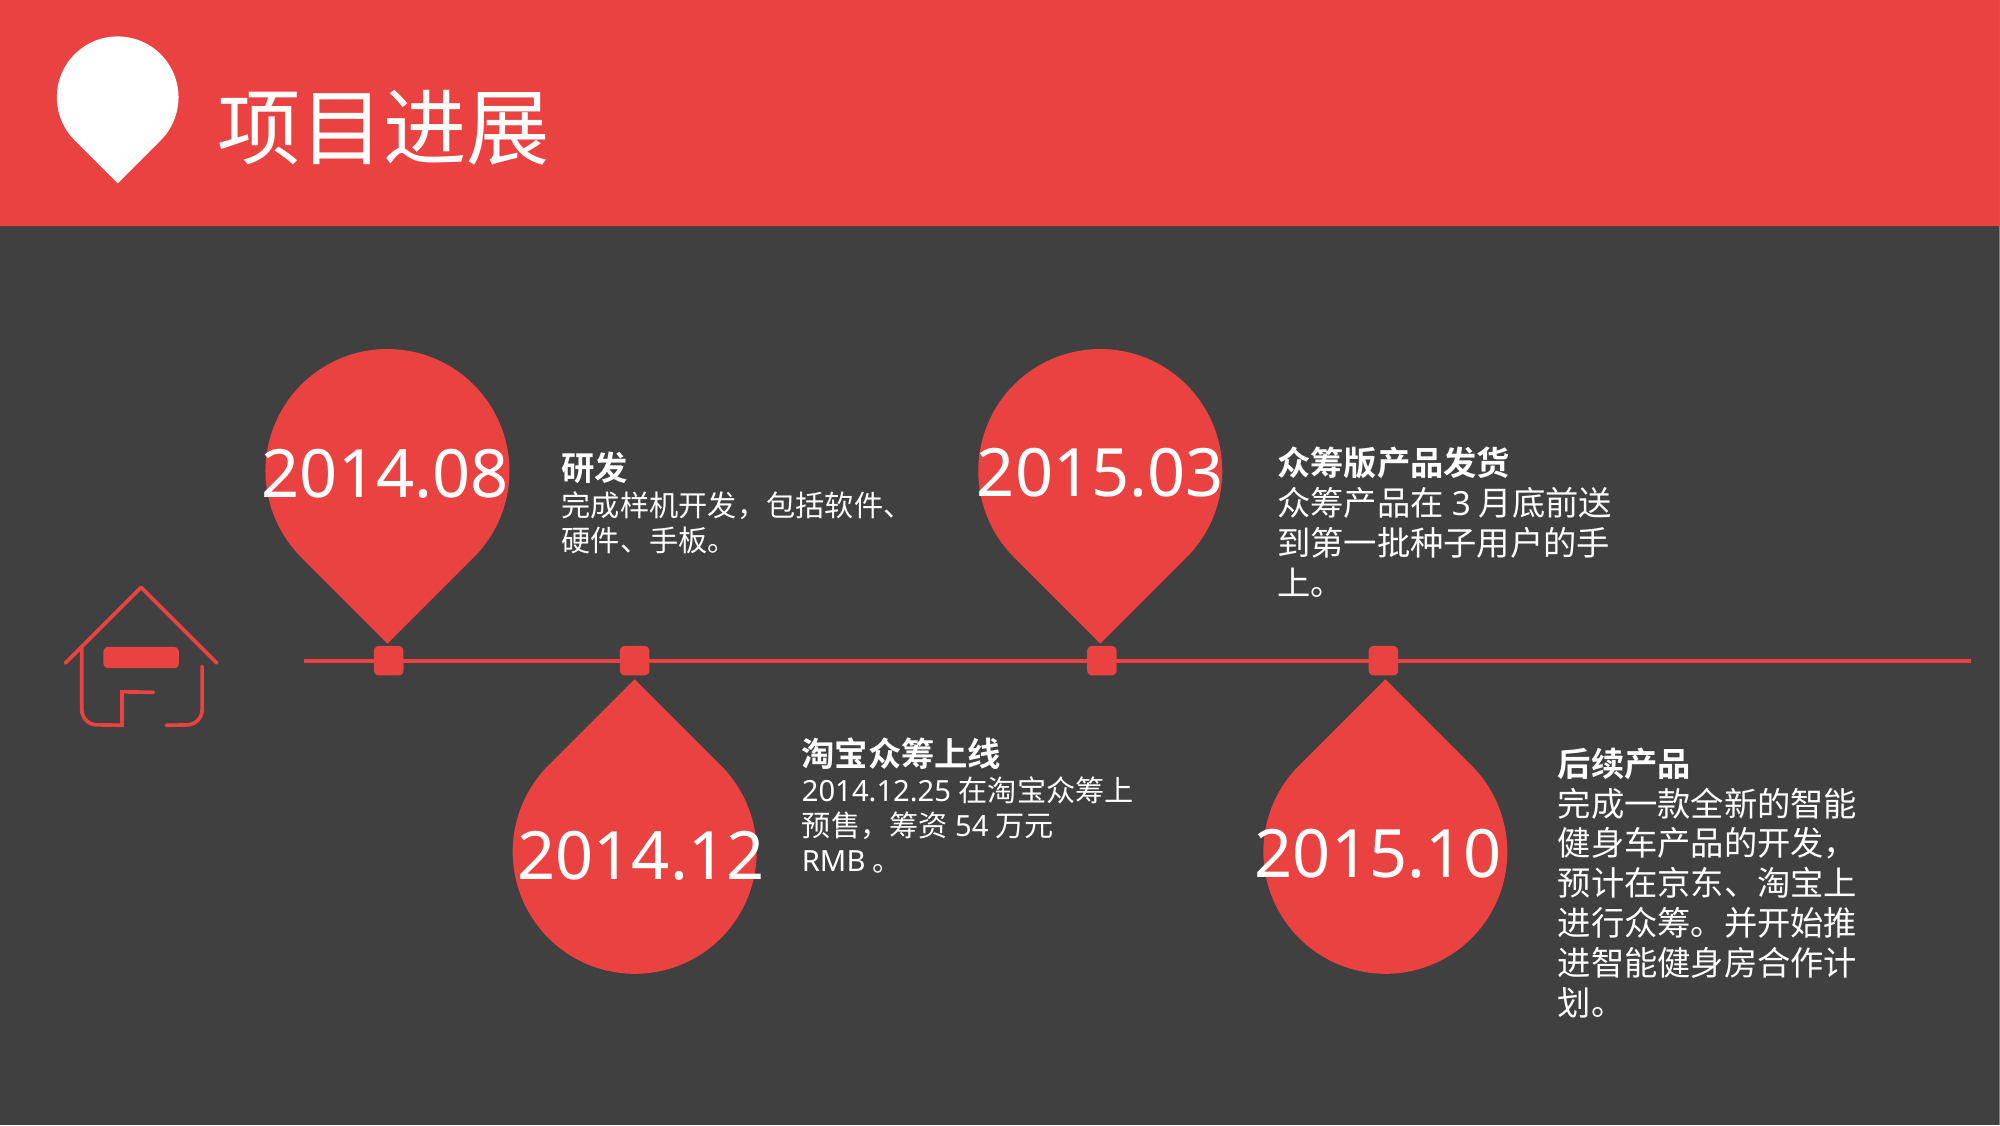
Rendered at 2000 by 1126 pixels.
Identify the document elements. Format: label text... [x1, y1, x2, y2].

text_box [65, 587, 217, 726]
text_box [618, 644, 651, 660]
text_box 研发 完成样机开发，包括软件、硬件、手板。 [546, 419, 922, 565]
text_box [372, 644, 405, 660]
text_box 2014.12 [502, 805, 780, 901]
text_box 众筹版产品发货 众筹产品在3月底前送到第一批种子用户的手上。 [1262, 434, 1657, 610]
text_box [274, 347, 501, 423]
text_box 淘宝众筹上线 2014.12.25在淘宝众筹上预售，筹资54万元RMB。 [787, 725, 1162, 885]
text_box [372, 661, 405, 677]
text_box 2014.08 [247, 423, 525, 518]
text_box 2015.03 [962, 422, 1240, 517]
text_box [618, 661, 651, 677]
text_box [987, 347, 1214, 422]
text_box [986, 517, 1215, 646]
text_box [520, 677, 749, 805]
text_box [1086, 661, 1118, 677]
text_box [1367, 661, 1400, 677]
text_box 2015.10 [1239, 803, 1517, 899]
text_box [273, 518, 502, 646]
text_box [521, 901, 748, 975]
text_box 后续产品 完成一款全新的智能健身车产品的开发，预计在京东、淘宝上进行众筹。并开始推进智能健身房合作计划。 [1543, 735, 1903, 1030]
text_box [1086, 644, 1118, 660]
text_box [1367, 644, 1400, 660]
text_box [1272, 677, 1499, 803]
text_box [0, 0, 2000, 227]
text_box [1271, 899, 1499, 975]
